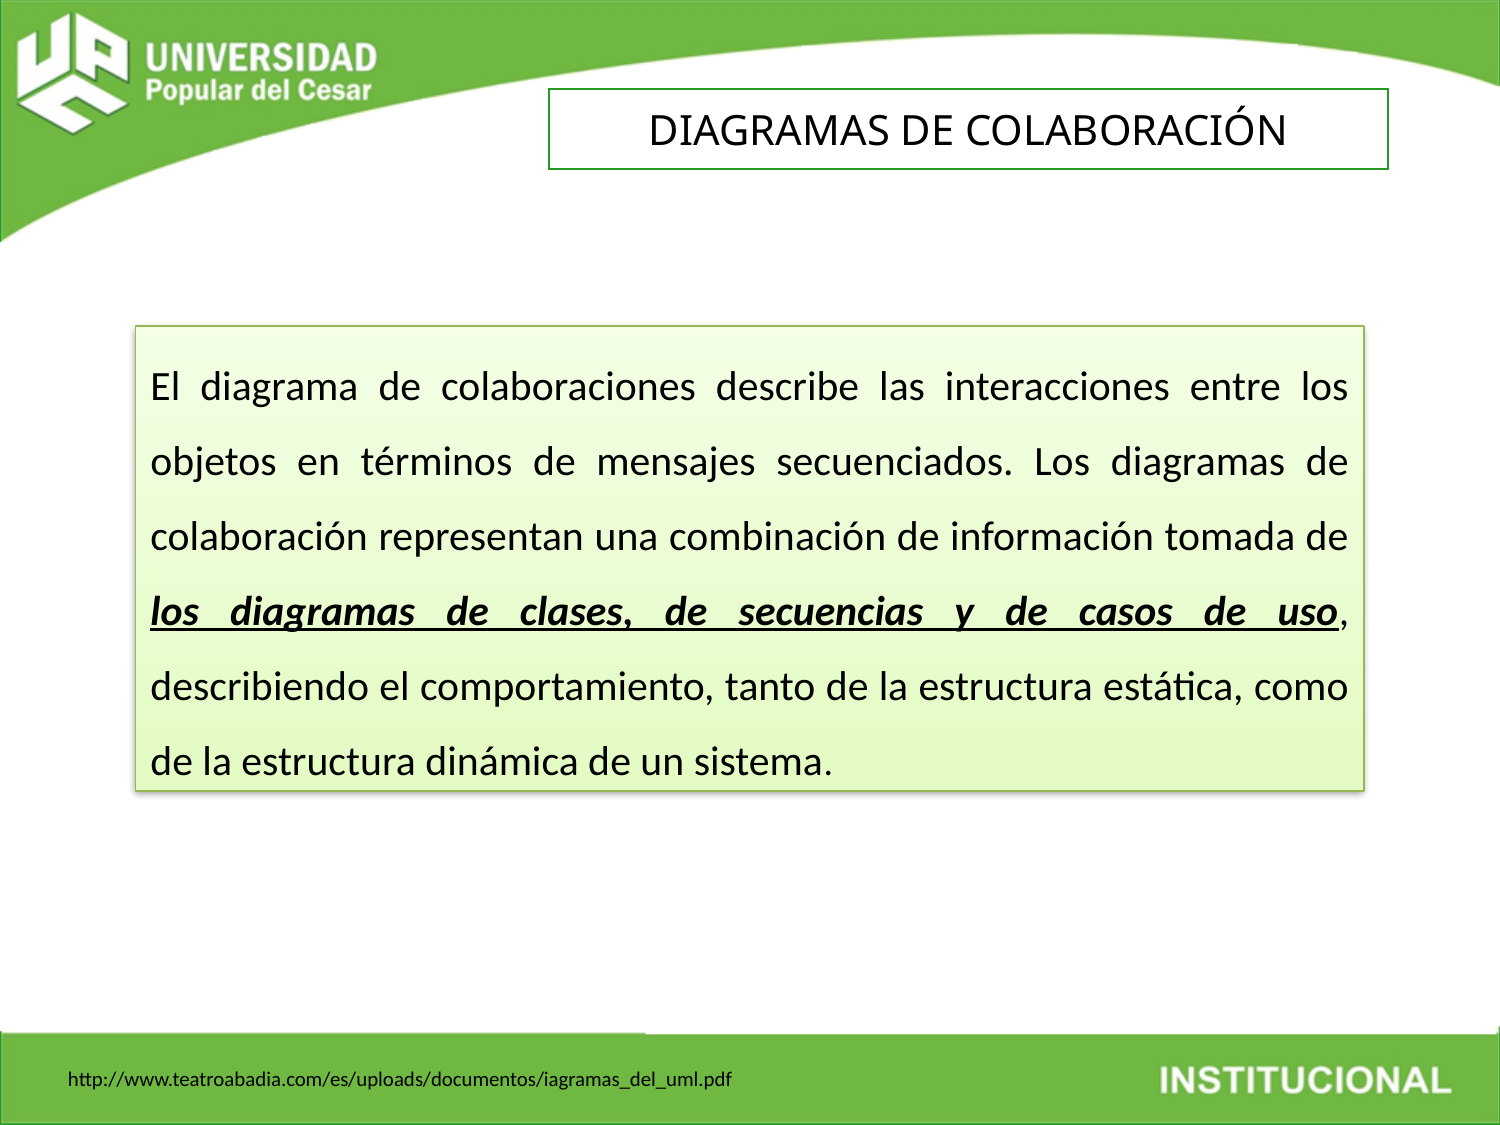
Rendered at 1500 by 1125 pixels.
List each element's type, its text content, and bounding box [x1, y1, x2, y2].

text_box http://www.teatroabadia.com/es/uploads/documentos/iagramas_del_uml.pdf [53, 1058, 1412, 1099]
text_box El diagrama de colaboraciones describe las interacciones entre los objetos en términos de mensajes secuenciados. Los diagramas de colaboración representan una combinación de información tomada de los diagramas de clases, de secuencias y de casos de uso, describiendo el comportamiento, tanto de la estructura estática, como de la estructura dinámica de un sistema. [135, 325, 1365, 792]
picture [0, 0, 1500, 1125]
text_box DIAGRAMAS DE COLABORACIÓN [549, 88, 1388, 170]
